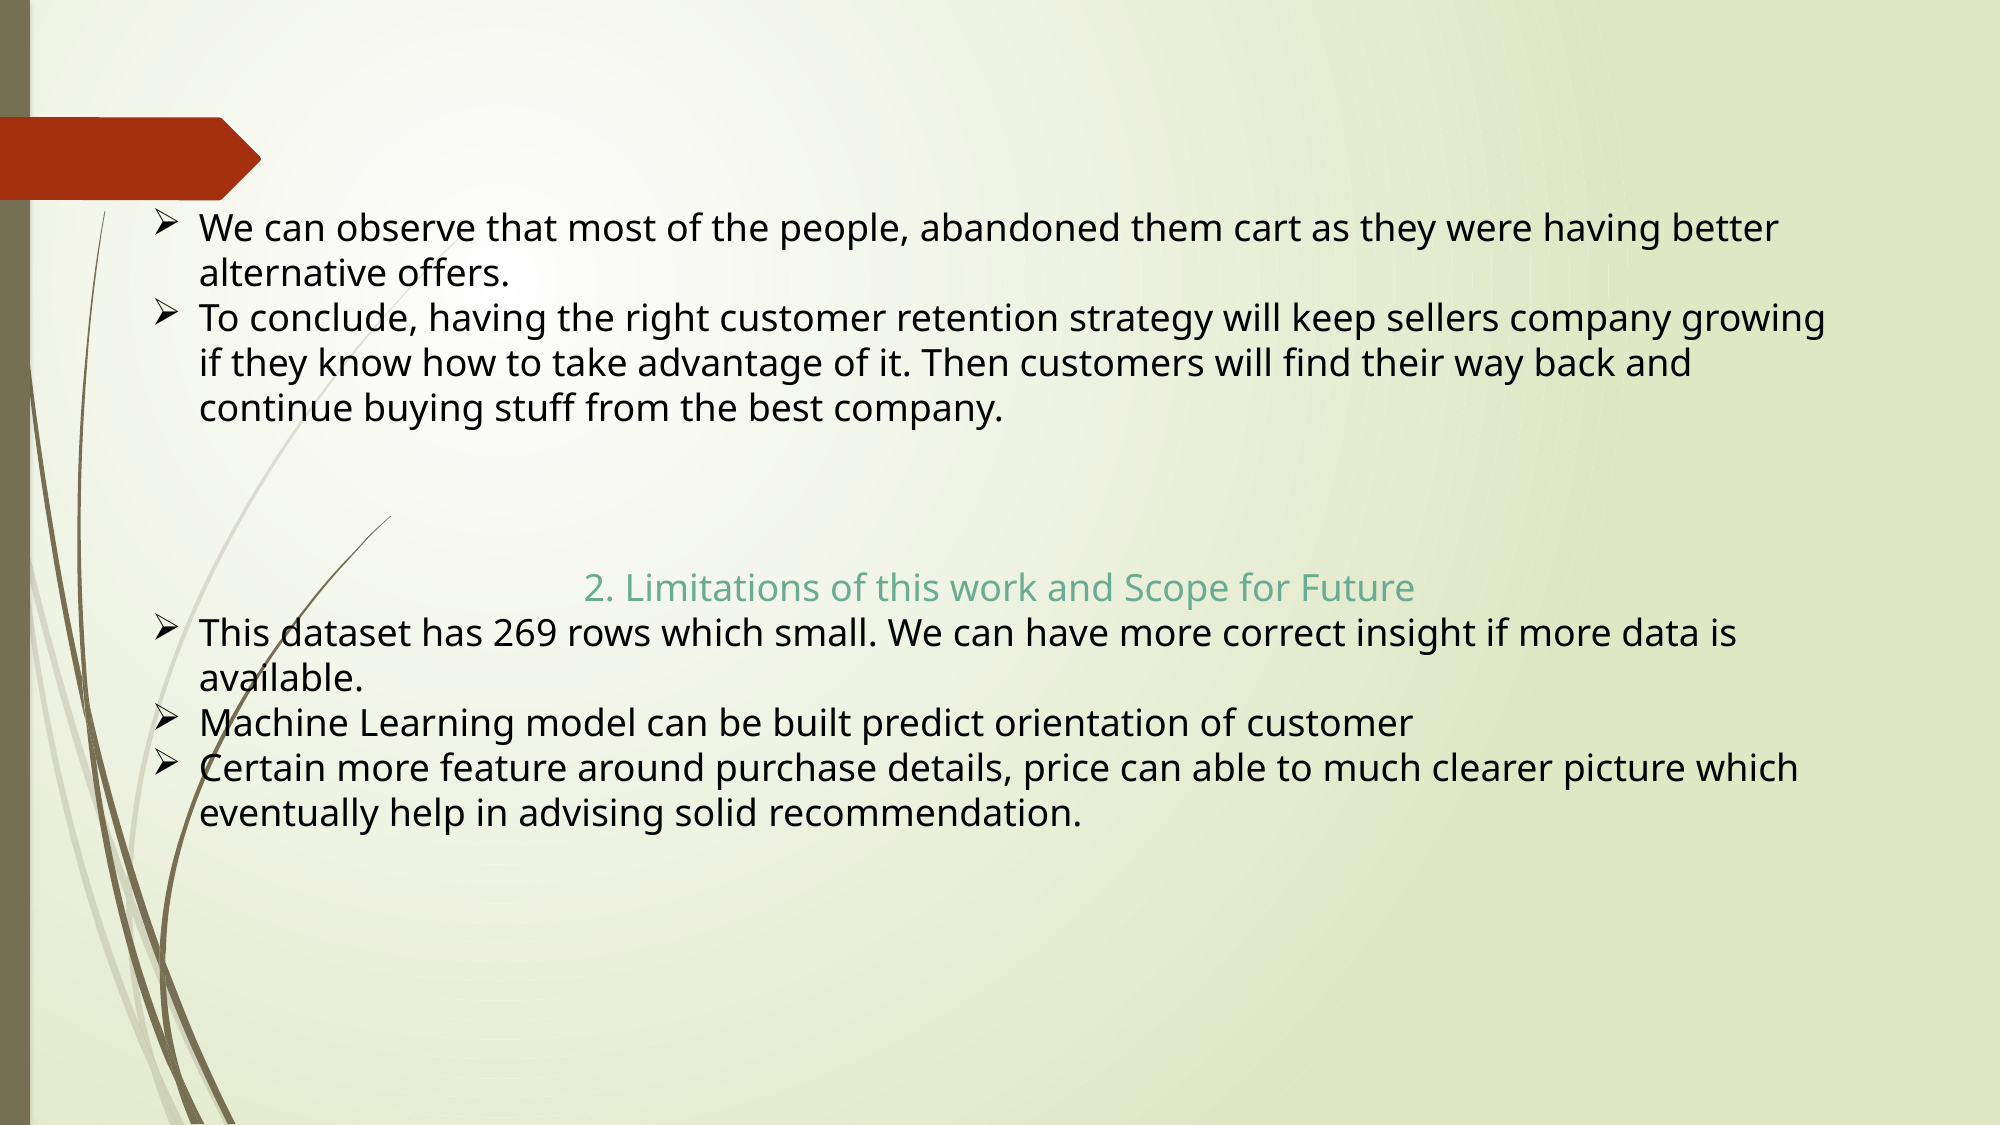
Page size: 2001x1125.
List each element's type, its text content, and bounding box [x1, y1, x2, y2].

text_box We can observe that most of the people, abandoned them cart as they were having better alternative offers. To conclude, having the right customer retention strategy will keep sellers company growing if they know how to take advantage of it. Then customers will find their way back and continue buying stuff from the best company. 2. Limitations of this work and Scope for Future This dataset has 269 rows which small. We can have more correct insight if more data is available. Machine Learning model can be built predict orientation of customer Certain more feature around purchase details, price can able to much clearer picture which eventually help in advising solid recommendation. [137, 196, 1863, 887]
